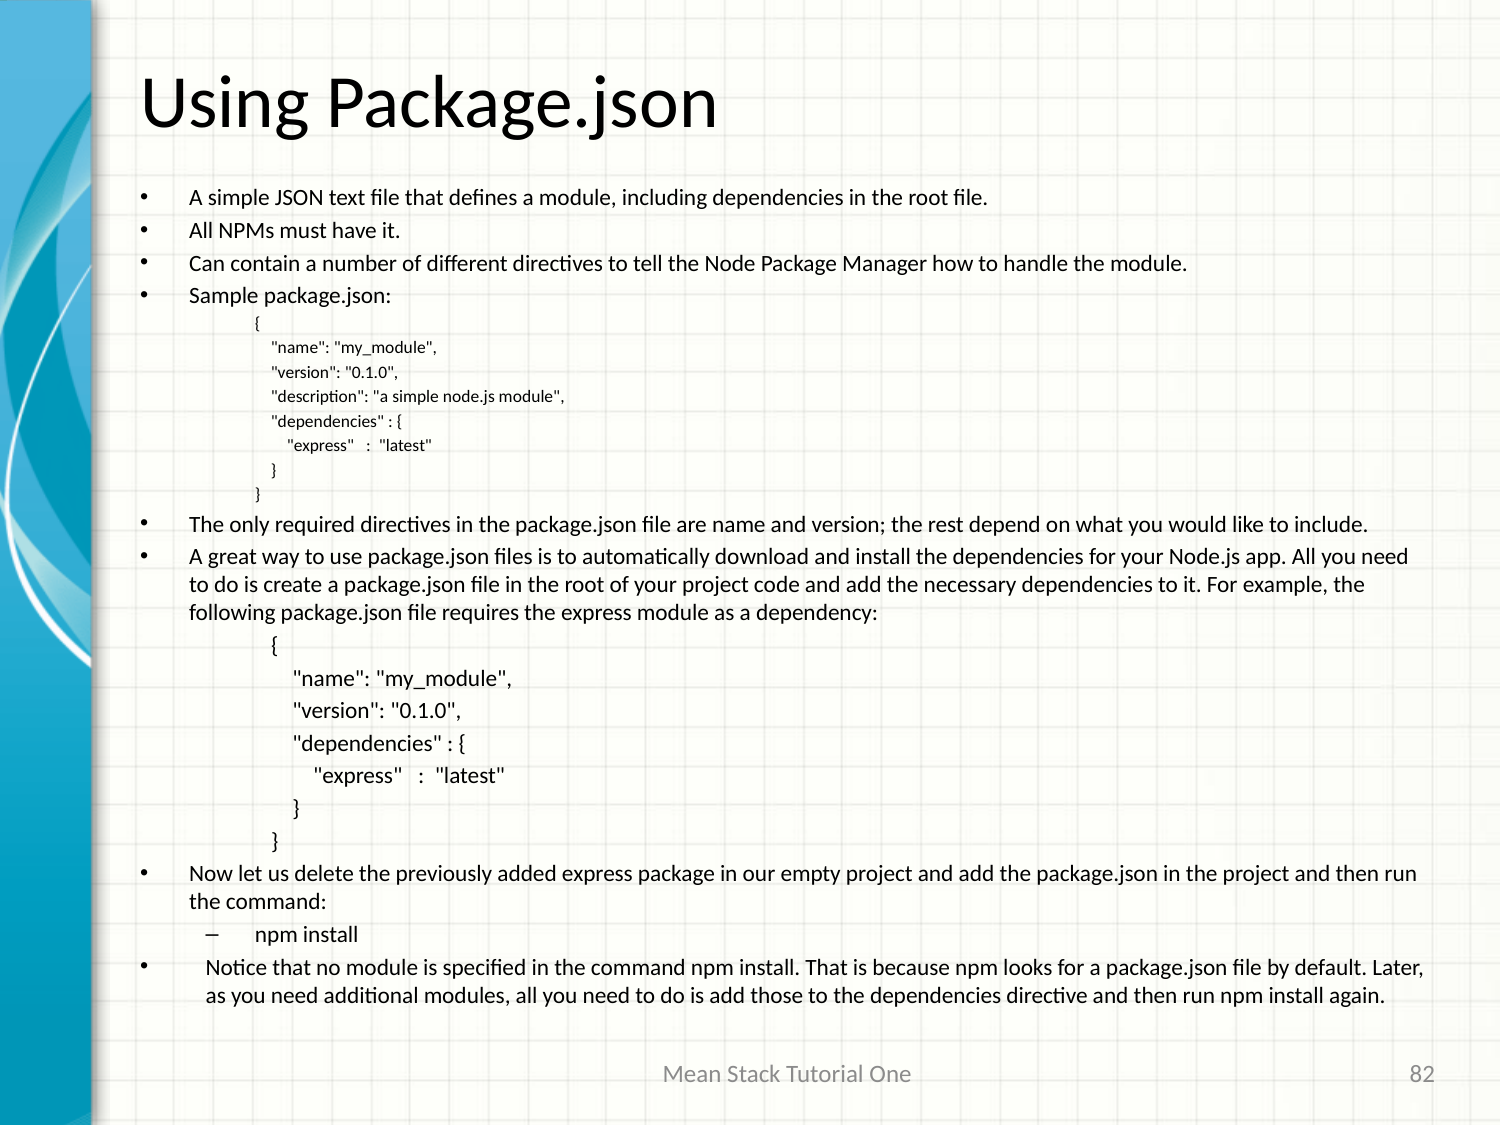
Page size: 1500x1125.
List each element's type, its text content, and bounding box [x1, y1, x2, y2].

picture [0, 0, 1500, 1125]
list A simple JSON text file that defines a module, including dependencies in the root file. All NPMs must have it. Can contain a number of different directives to tell the Node Package Manager how to handle the module. Sample package.json: { "name": "my_module", "version": "0.1.0", "description": "a simple node.js module", "dependencies" : { "express" : "latest" } } The only required directives in the package.json file are name and version; the rest depend on what you would like to include. A great way to use package.json files is to automatically download and install the dependencies for your Node.js app. All you need to do is create a package.json file in the root of your project code and add the necessary dependencies to it. For example, the following package.json file requires the express module as a dependency: { "name": "my_module", "version": "0.1.0", "dependencies" : { "express" : "latest" } } Now let us delete the previously added express package in our empty project and add the package.json in the project and then run the command: npm install Notice that no module is specified in the command npm install. That is because npm looks for a package.json file by default. Later, as you need additional modules, all you need to do is add those to the dependencies directive and then run npm install again. [125, 174, 1450, 1063]
slide_number 82 [1100, 1042, 1450, 1103]
footer Mean Stack Tutorial One [549, 1042, 1025, 1103]
title Using Package.json [125, 44, 1450, 150]
